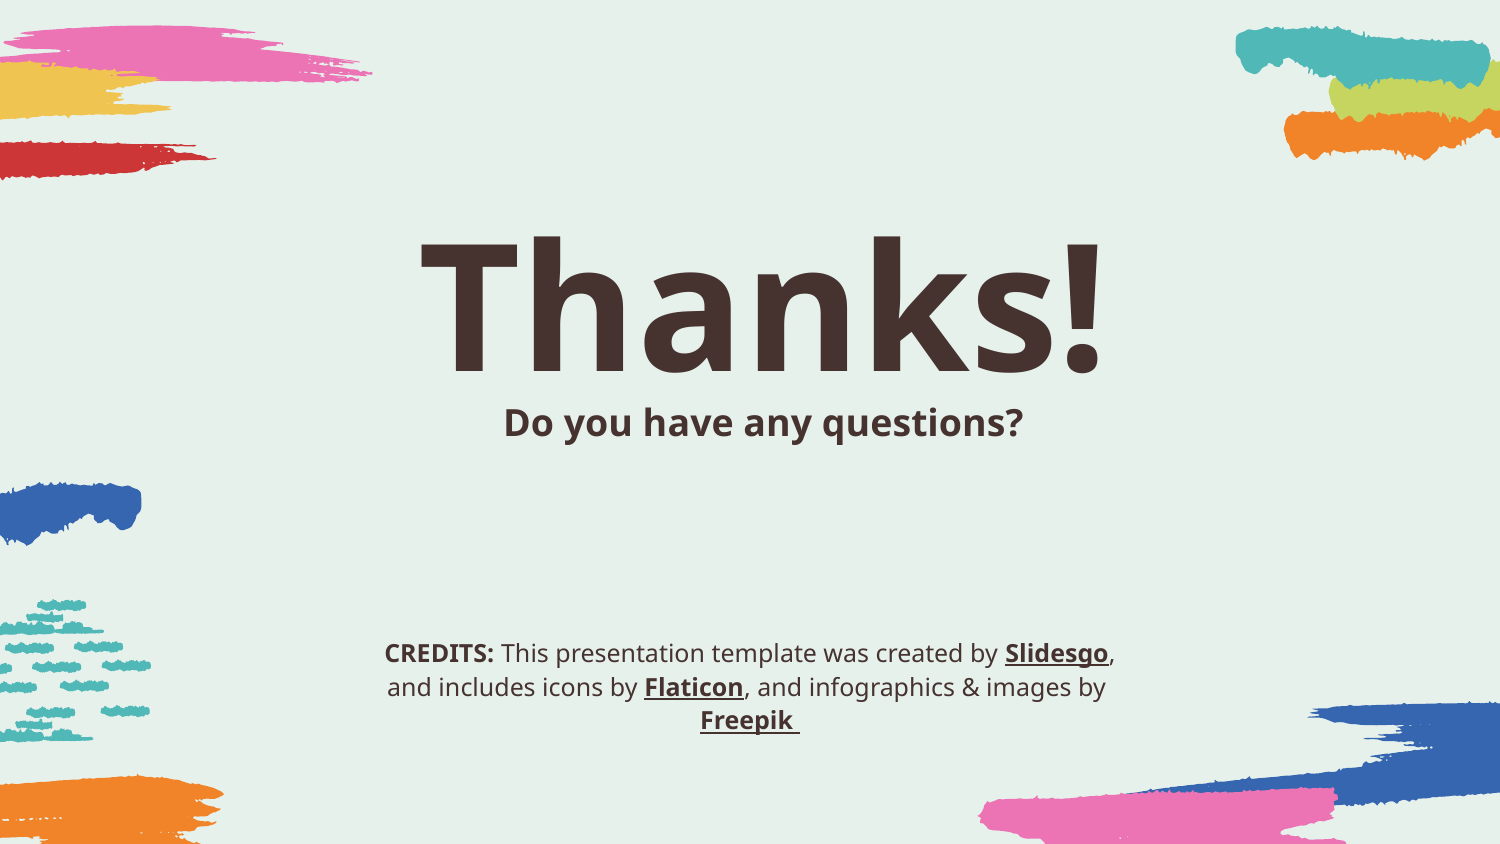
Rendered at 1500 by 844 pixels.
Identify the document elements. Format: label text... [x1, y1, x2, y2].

subtitle Do you have any questions? [284, 384, 1243, 558]
title Thanks! [284, 220, 1243, 384]
